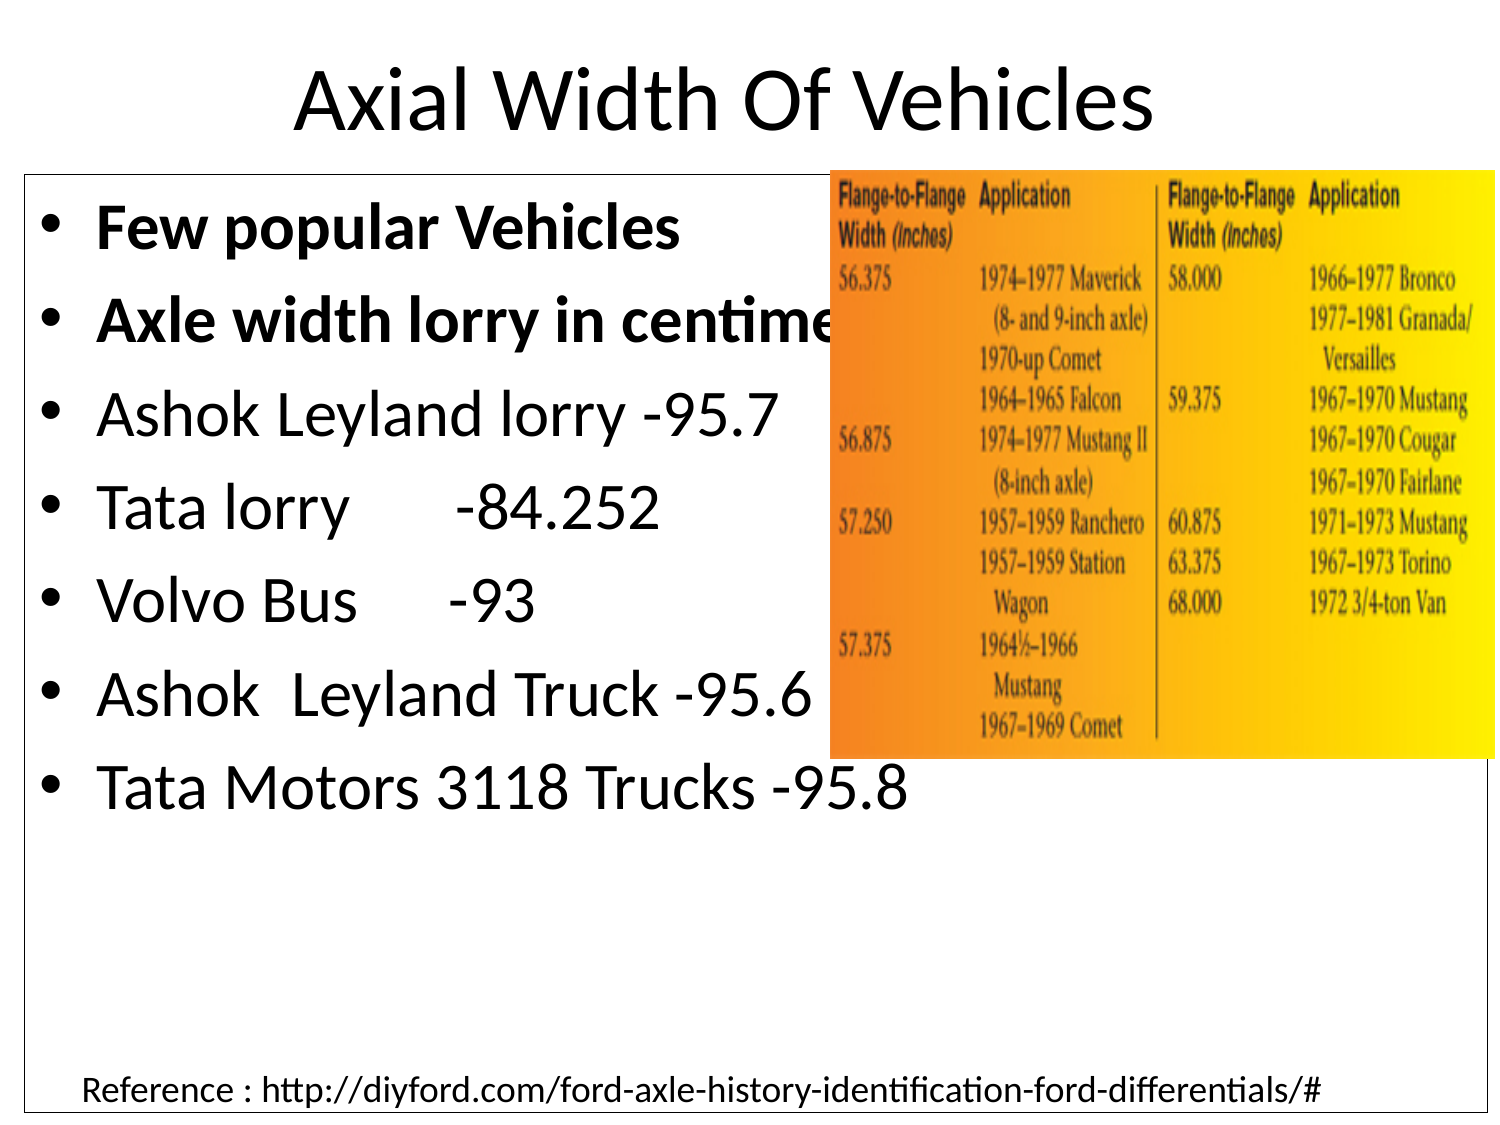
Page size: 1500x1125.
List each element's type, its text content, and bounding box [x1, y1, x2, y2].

picture [829, 170, 1495, 759]
list Few popular Vehicles Axle width lorry in centimetre Ashok Leyland lorry -95.7 Tata lorry -84.252 Volvo Bus -93 Ashok Leyland Truck -95.6 Tata Motors 3118 Trucks -95.8 [24, 174, 1488, 1113]
text_box Reference : http://diyford.com/ford-axle-history-identification-ford-differentials/# [66, 1057, 1338, 1117]
title Axial Width Of Vehicles [50, 0, 1400, 174]
